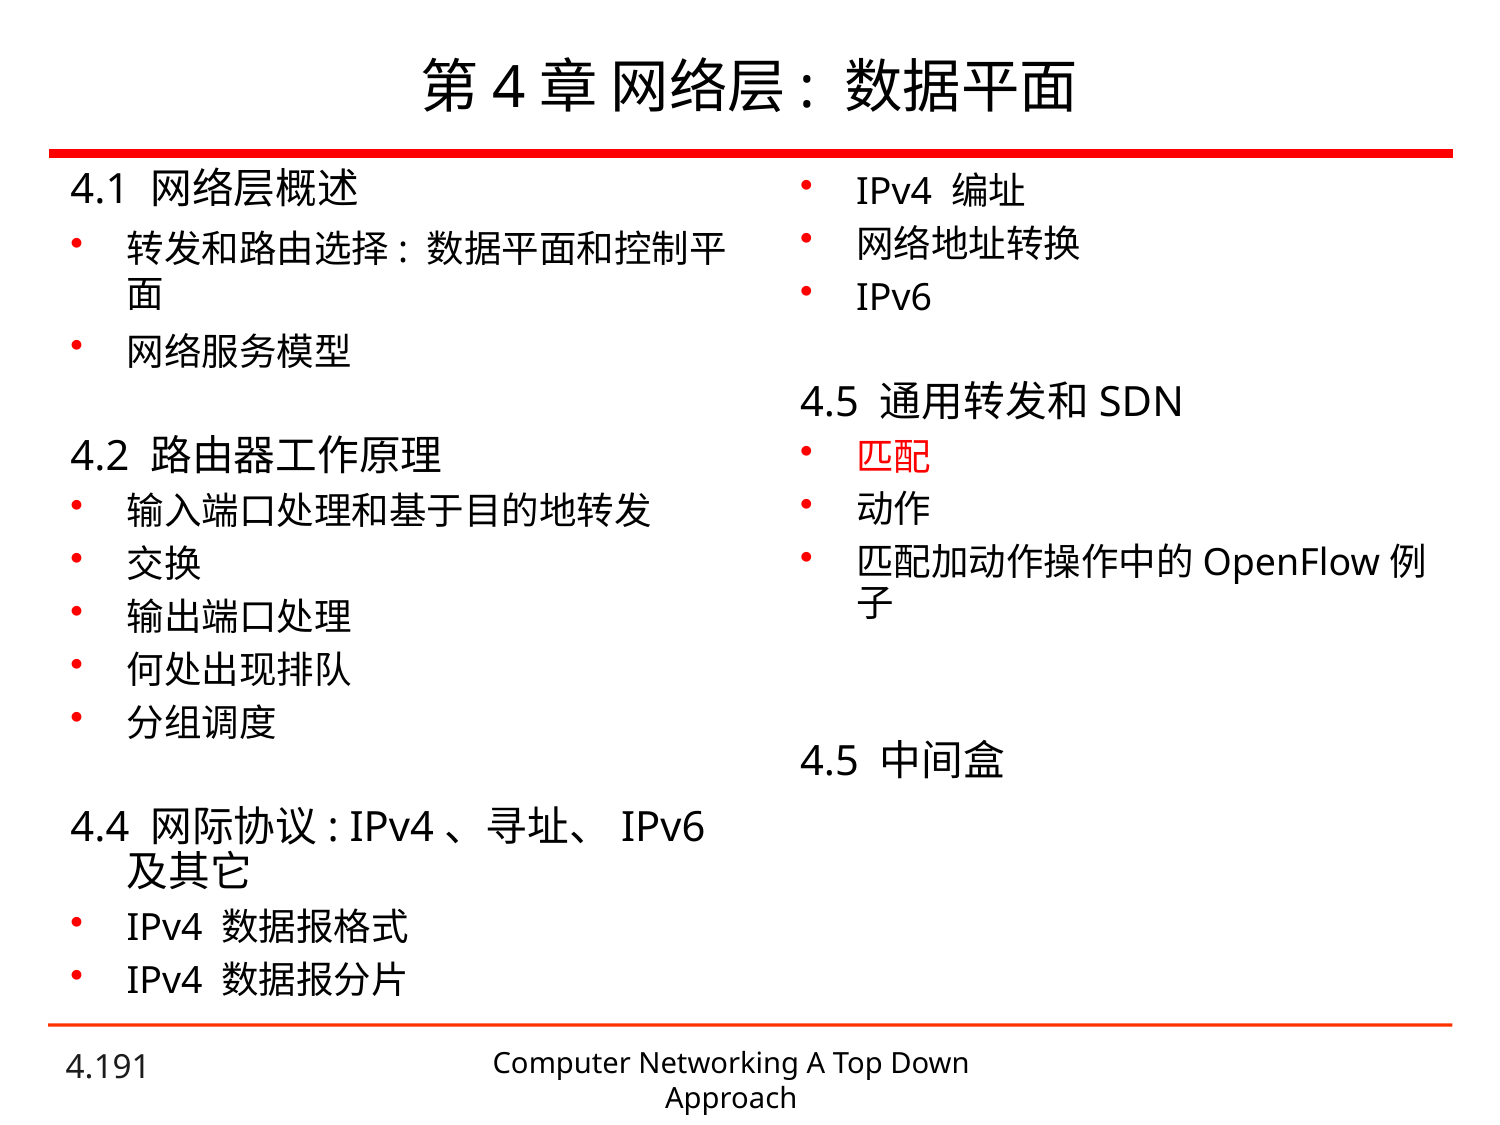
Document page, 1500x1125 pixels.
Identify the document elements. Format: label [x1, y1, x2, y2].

list [55, 159, 754, 1022]
list [784, 164, 1443, 1022]
title [55, 31, 1443, 138]
